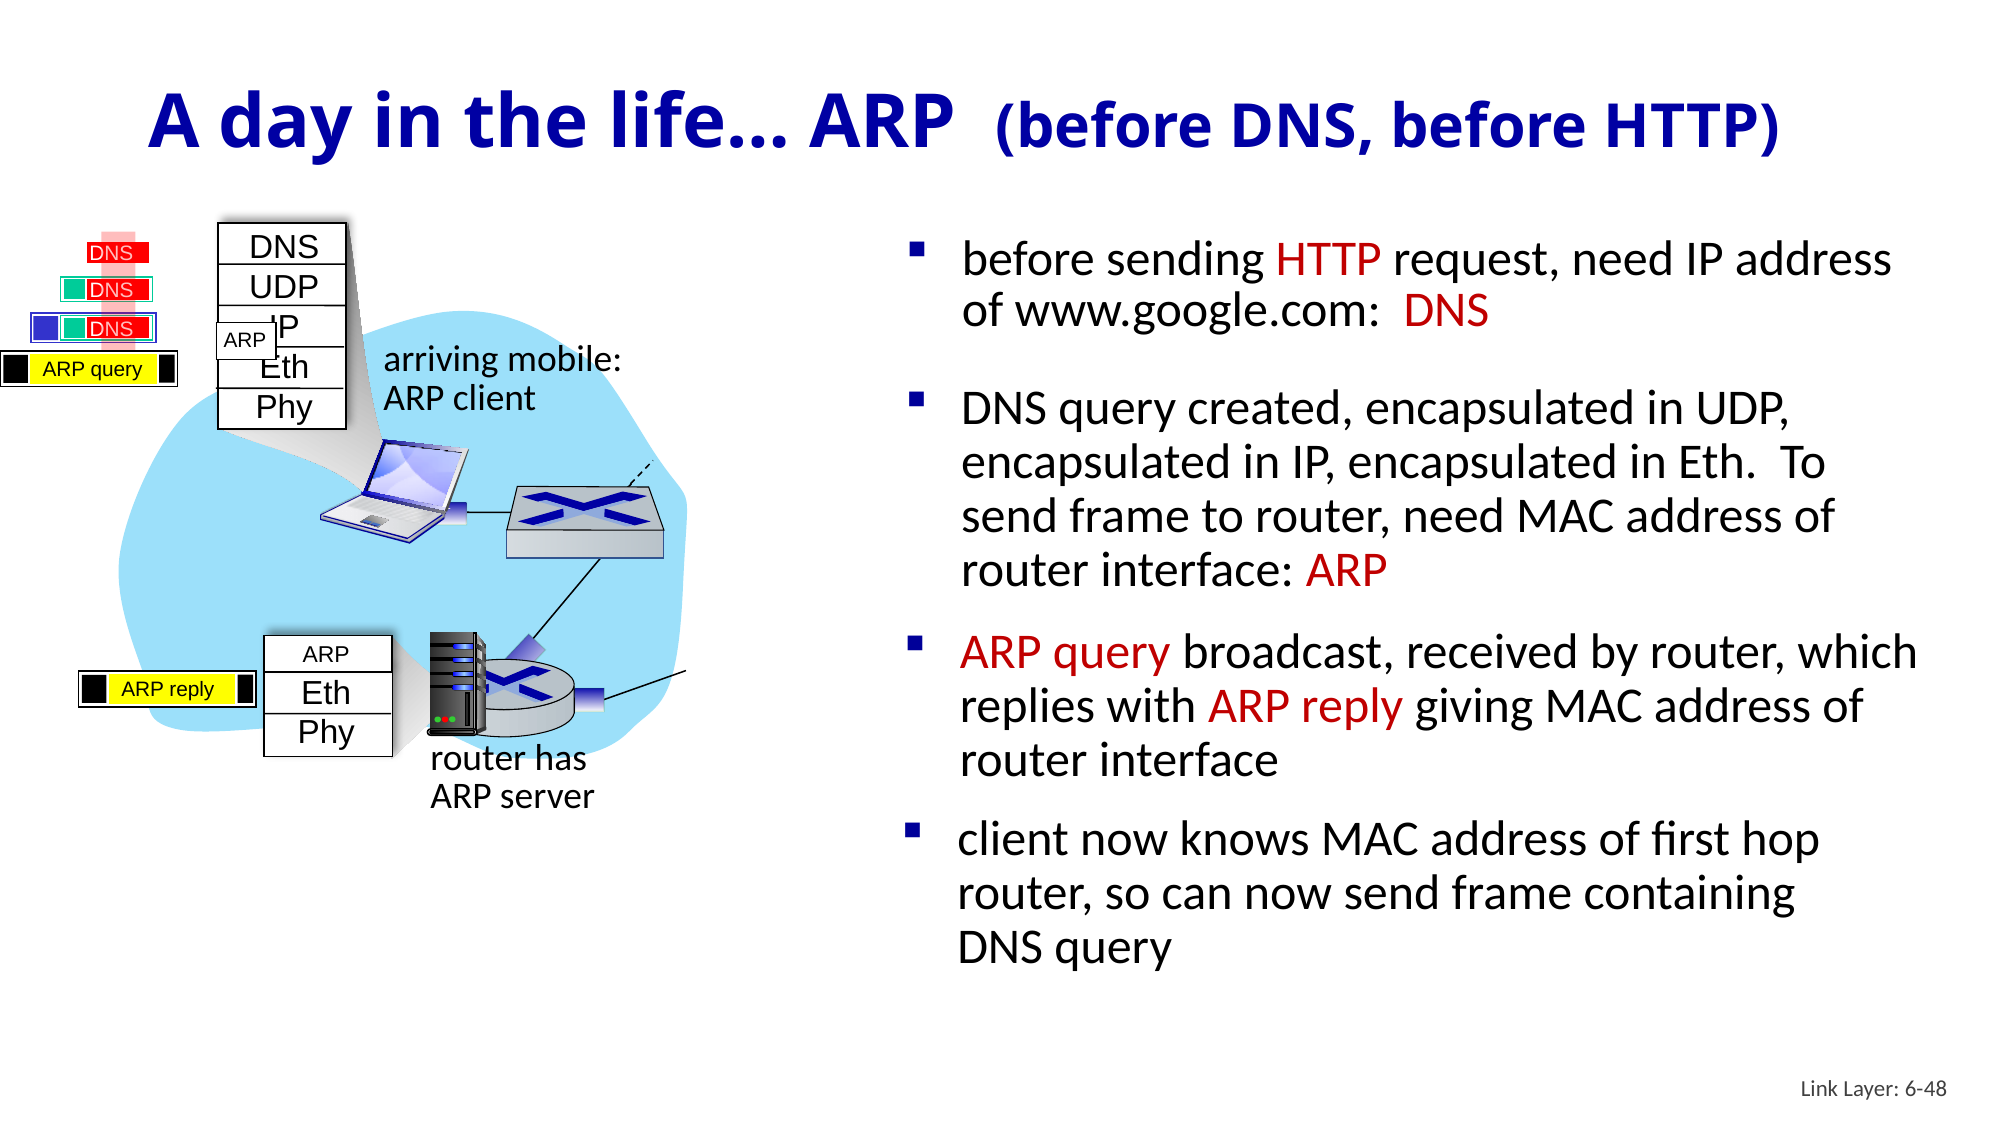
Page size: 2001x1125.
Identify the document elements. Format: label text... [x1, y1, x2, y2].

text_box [215, 218, 383, 492]
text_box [208, 319, 282, 360]
slide_number Link Layer: 6-48 [1512, 1056, 1963, 1117]
text_box DNS query created, encapsulated in UDP, encapsulated in IP, encapsulated in Eth. To send frame to router, need MAC address of router interface: ARP [890, 373, 1910, 589]
text_box client now knows MAC address of first hop router, so can now send frame containing DNS query [886, 804, 1839, 1017]
text_box arriving mobile: ARP client [383, 333, 638, 425]
text_box before sending HTTP request, need IP address of www.google.com: DNS [890, 227, 1928, 434]
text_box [506, 486, 664, 559]
text_box [383, 310, 545, 333]
text_box [506, 634, 546, 659]
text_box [263, 632, 460, 765]
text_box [319, 439, 470, 547]
title A day in the life… ARP (before DNS, before HTTP) [133, 49, 1859, 197]
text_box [460, 659, 575, 737]
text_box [30, 231, 156, 348]
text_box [427, 632, 487, 736]
text_box [118, 392, 688, 745]
text_box router has ARP server [415, 732, 611, 824]
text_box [78, 668, 256, 709]
text_box ARP query broadcast, received by router, which replies with ARP reply giving MAC address of router interface [888, 618, 1957, 875]
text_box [0, 348, 178, 389]
text_box [575, 688, 605, 712]
